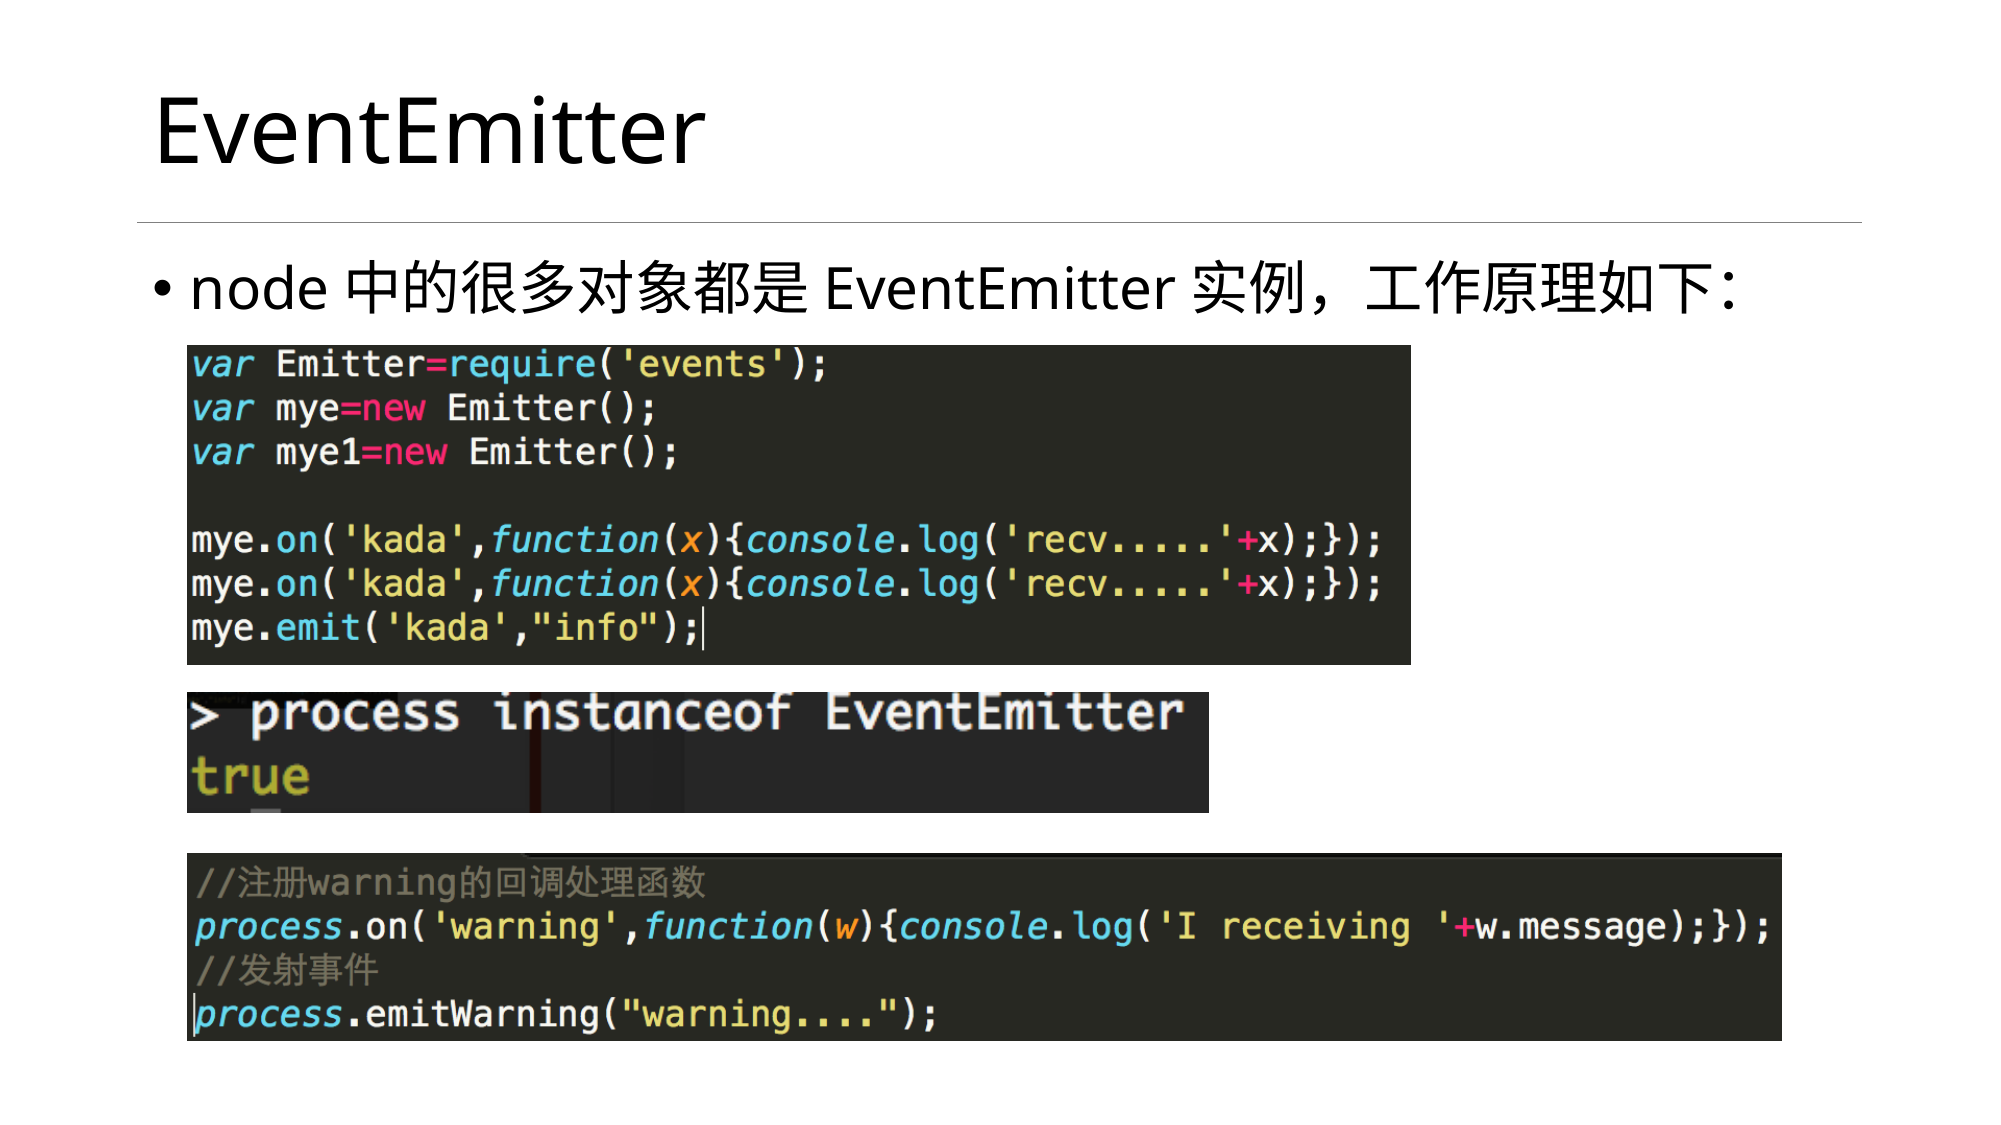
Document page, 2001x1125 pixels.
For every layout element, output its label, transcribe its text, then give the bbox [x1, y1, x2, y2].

list node中的很多对象都是EventEmitter实例，工作原理如下： [137, 251, 1863, 1014]
picture [187, 692, 1209, 813]
picture [187, 853, 1782, 1041]
picture [187, 345, 1411, 665]
title EventEmitter [137, 44, 1863, 223]
